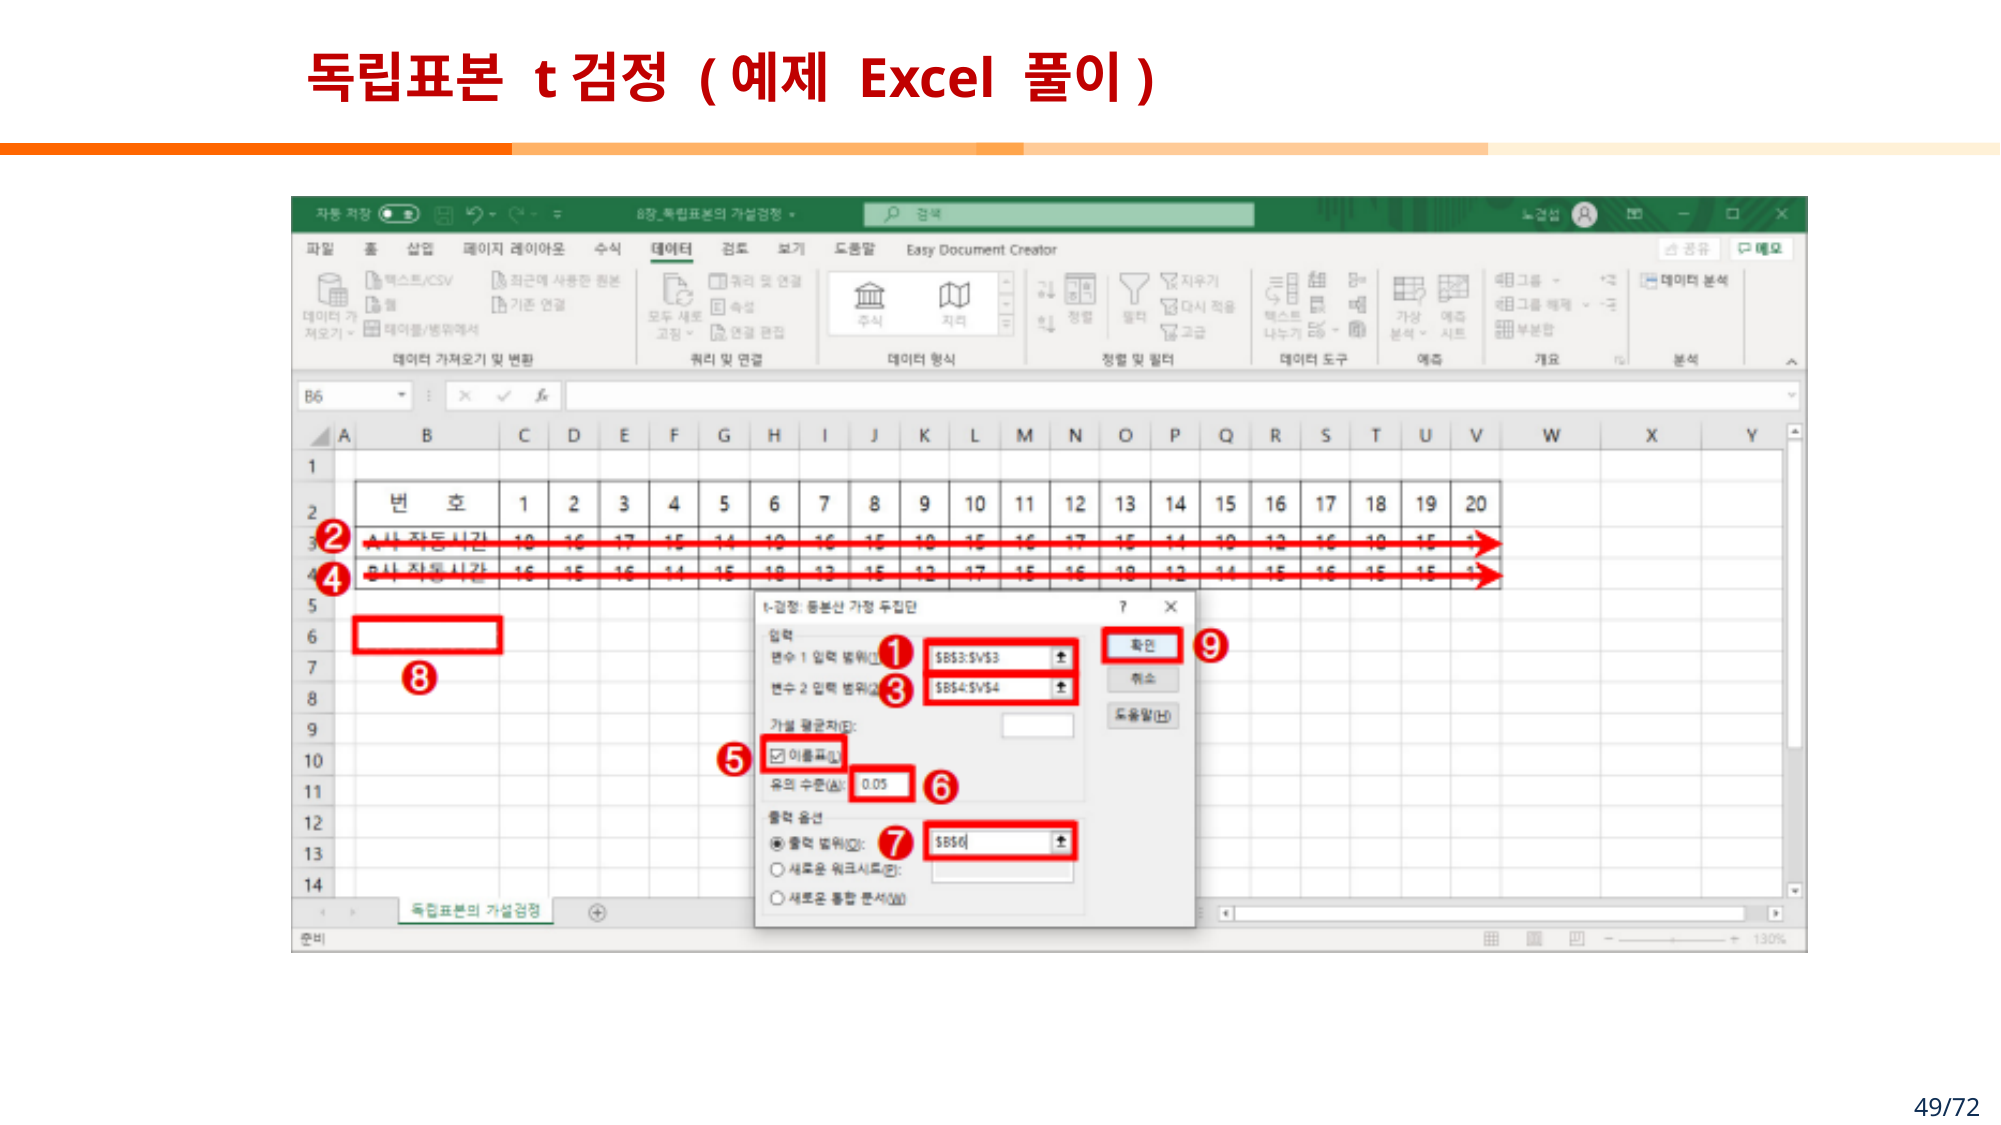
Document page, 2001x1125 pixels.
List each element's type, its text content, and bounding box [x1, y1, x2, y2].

picture [290, 196, 1808, 953]
title 독립표본 t검정 (예제 Excel 풀이) [291, 31, 1674, 122]
